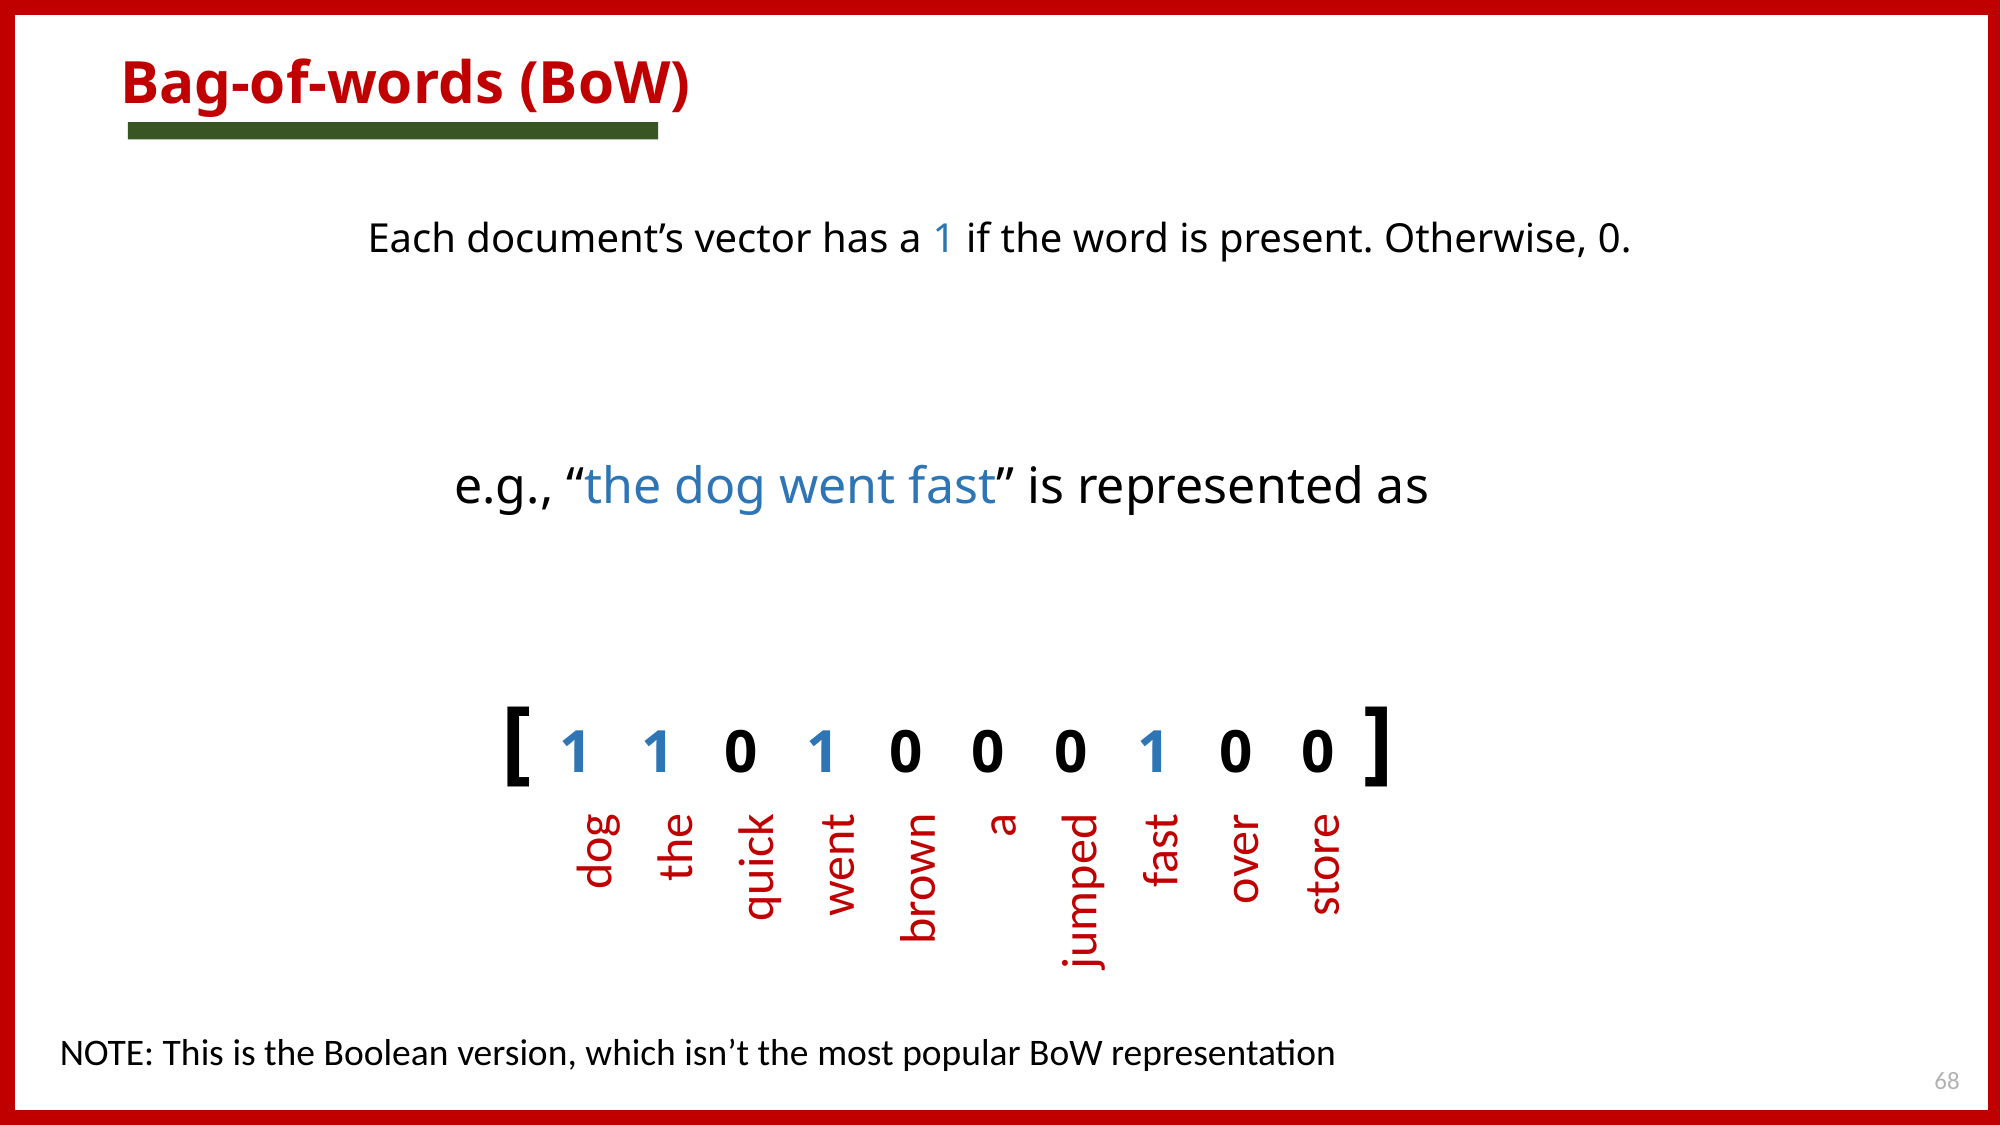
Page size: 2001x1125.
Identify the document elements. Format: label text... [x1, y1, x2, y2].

text_box Each document’s vector has a 1 if the word is present. Otherwise, 0. [217, 181, 1783, 313]
slide_number 68 [1524, 1049, 1975, 1110]
title Bag-of-words (BoW) [105, 45, 1572, 237]
text_box [127, 121, 659, 141]
text_box dog the quick went brown a jumped fast over store [553, 798, 1438, 1062]
text_box e.g., “the dog went fast” is represented as [158, 416, 1725, 548]
text_box NOTE: This is the Boolean version, which isn’t the most popular BoW representation [45, 1020, 1352, 1081]
text_box [ 1 1 0 1 0 0 0 1 0 0 ] [384, 673, 1540, 798]
